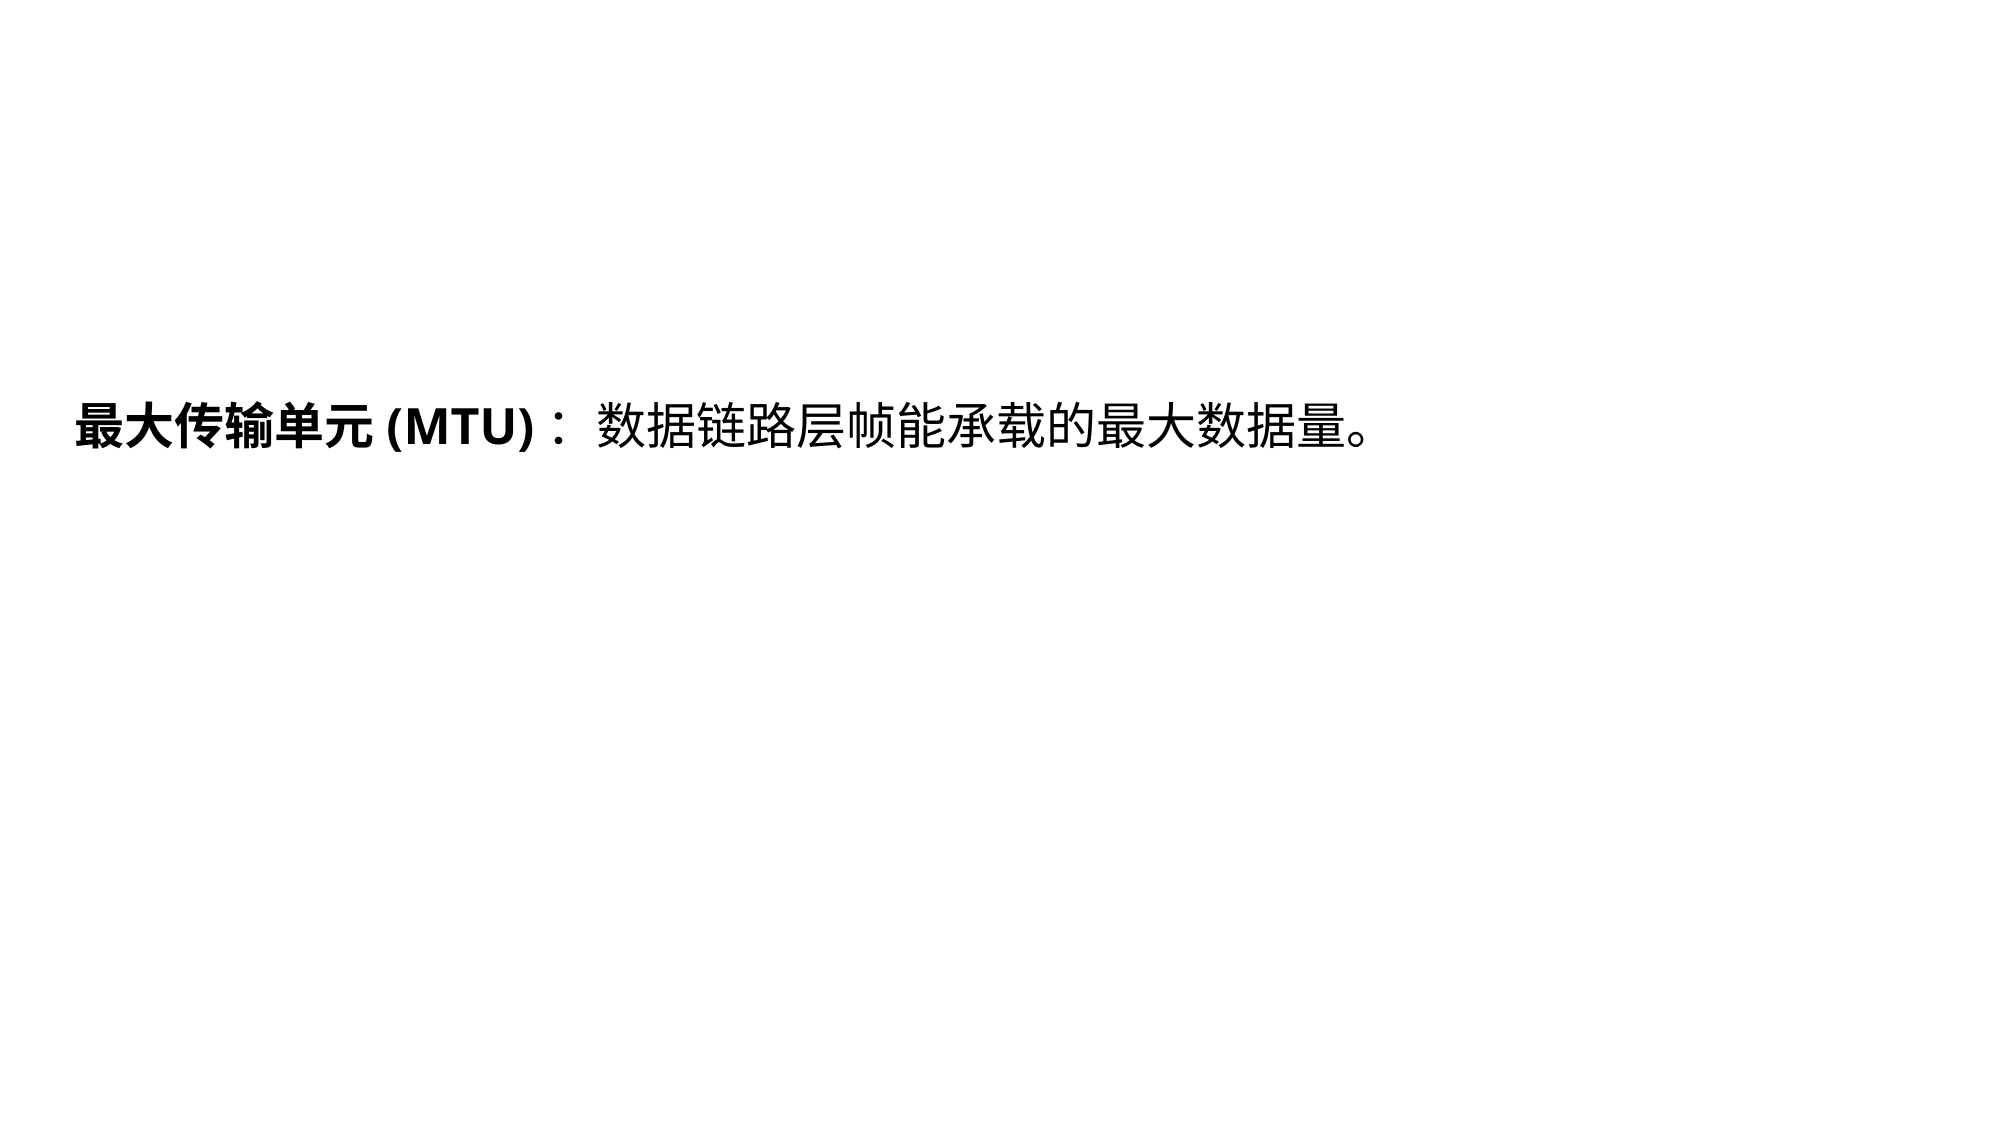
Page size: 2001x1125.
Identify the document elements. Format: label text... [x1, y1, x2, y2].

text_box 最大传输单元(MTU)：数据链路层帧能承载的最大数据量。 [59, 357, 1875, 462]
